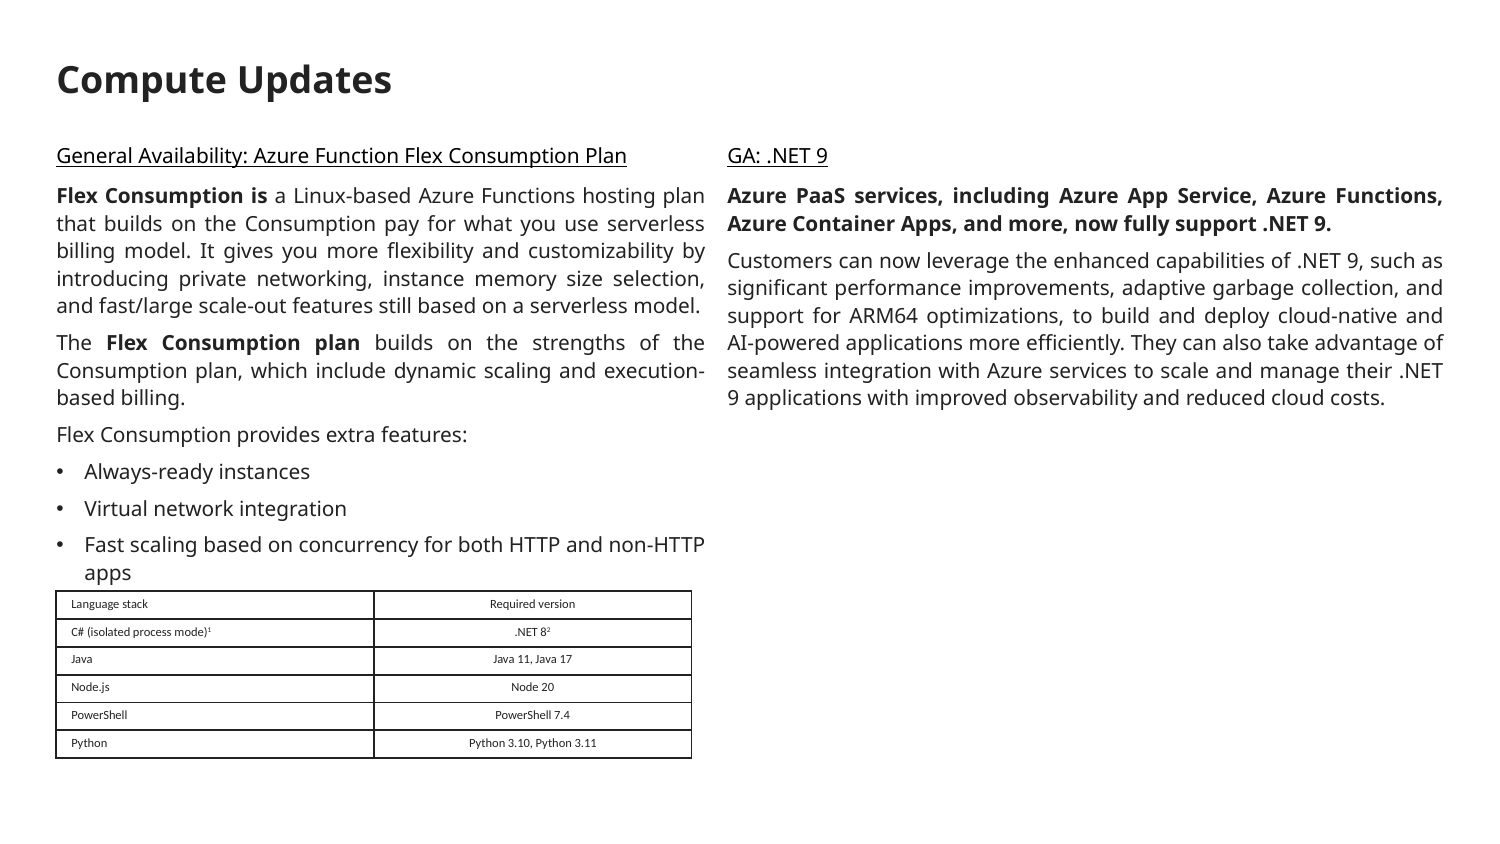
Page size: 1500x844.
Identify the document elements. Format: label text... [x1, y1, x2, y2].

table_cell Python [57, 731, 373, 757]
table_cell Java [57, 648, 373, 674]
table_cell Node.js [57, 676, 373, 702]
table_cell Node 20 [375, 676, 691, 702]
list General Availability: Azure Function Flex Consumption Plan Flex Consumption is a Linux-based Azure Functions hosting plan that builds on the Consumption pay for what you use serverless billing model. It gives you more flexibility and customizability by introducing private networking, instance memory size selection, and fast/large scale-out features still based on a serverless model. The Flex Consumption plan builds on the strengths of the Consumption plan, which include dynamic scaling and execution-based billing. Flex Consumption provides extra features: Always-ready instances Virtual network integration Fast scaling based on concurrency for both HTTP and non-HTTP apps Multiple choices for instance memory sizes [56, 140, 706, 579]
table_cell Python 3.10, Python 3.11 [375, 731, 691, 757]
title Compute Updates [56, 56, 1444, 113]
list GA: .NET 9 Azure PaaS services, including Azure App Service, Azure Functions, Azure Container Apps, and more, now fully support .NET 9. Customers can now leverage the enhanced capabilities of .NET 9, such as significant performance improvements, adaptive garbage collection, and support for ARM64 optimizations, to build and deploy cloud-native and AI-powered applications more efficiently. They can also take advantage of seamless integration with Azure services to scale and manage their .NET 9 applications with improved observability and reduced cloud costs. [727, 140, 1444, 760]
table_cell .NET 82 [375, 620, 691, 646]
table_header Language stack [57, 592, 373, 618]
table_cell C# (isolated process mode)1 [57, 620, 373, 646]
table_cell Java 11, Java 17 [375, 648, 691, 674]
table_cell PowerShell 7.4 [375, 703, 691, 729]
table_cell PowerShell [57, 703, 373, 729]
table_header Required version [375, 592, 691, 618]
